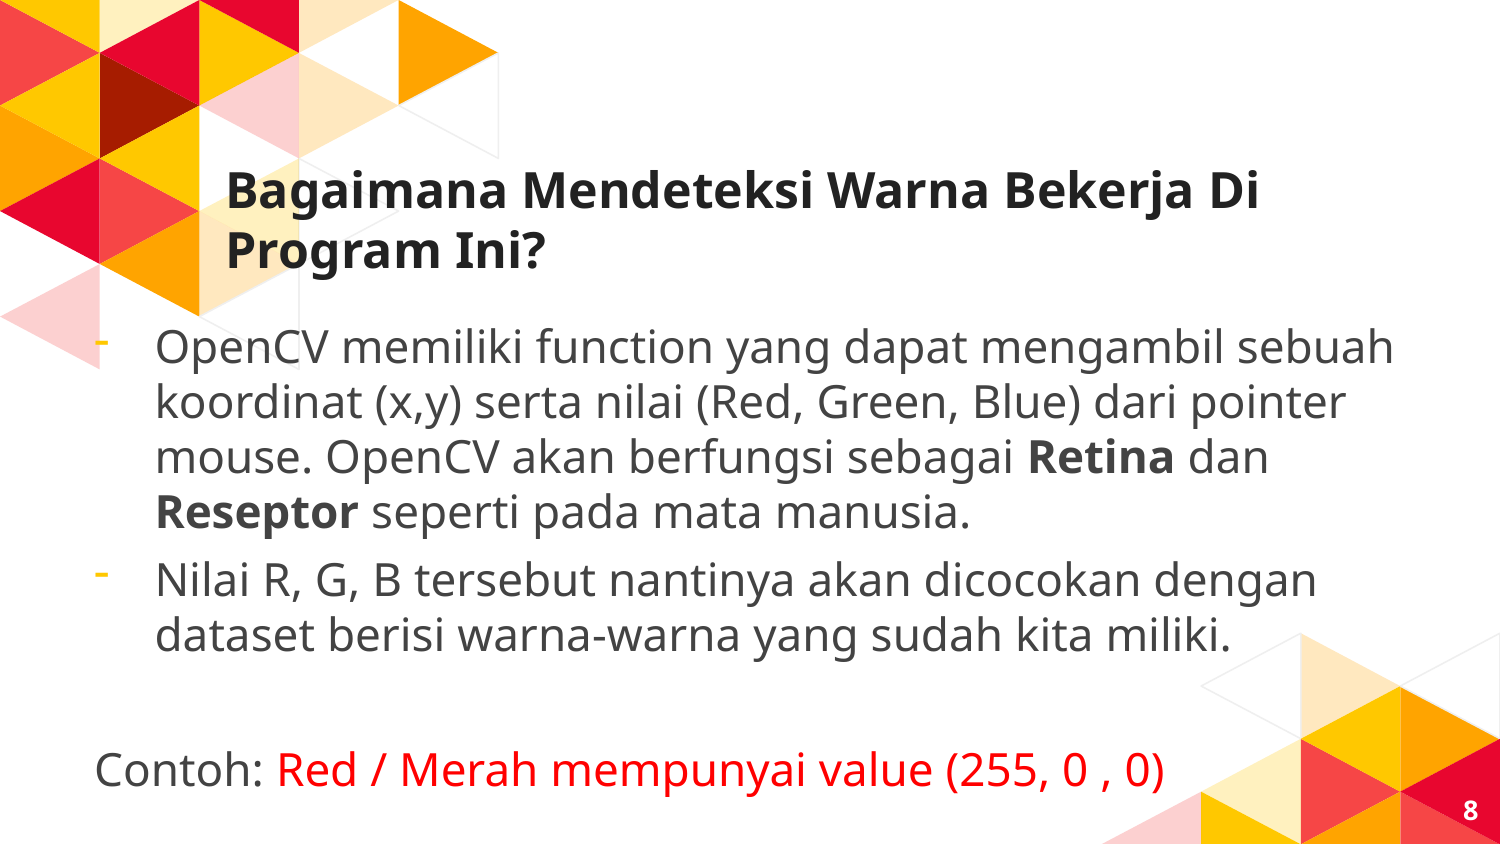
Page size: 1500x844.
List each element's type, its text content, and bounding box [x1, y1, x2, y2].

title Bagaimana Mendeteksi Warna Bekerja Di Program Ini? [210, 183, 1333, 294]
list OpenCV memiliki function yang dapat mengambil sebuah koordinat (x,y) serta nilai (Red, Green, Blue) dari pointer mouse. OpenCV akan berfungsi sebagai Retina dan Reseptor seperti pada mata manusia. Nilai R, G, B tersebut nantinya akan dicocokan dengan dataset berisi warna-warna yang sudah kita miliki. Contoh: Red / Merah mempunyai value (255, 0 , 0) [64, 303, 1449, 780]
slide_number 8 [1403, 779, 1494, 844]
